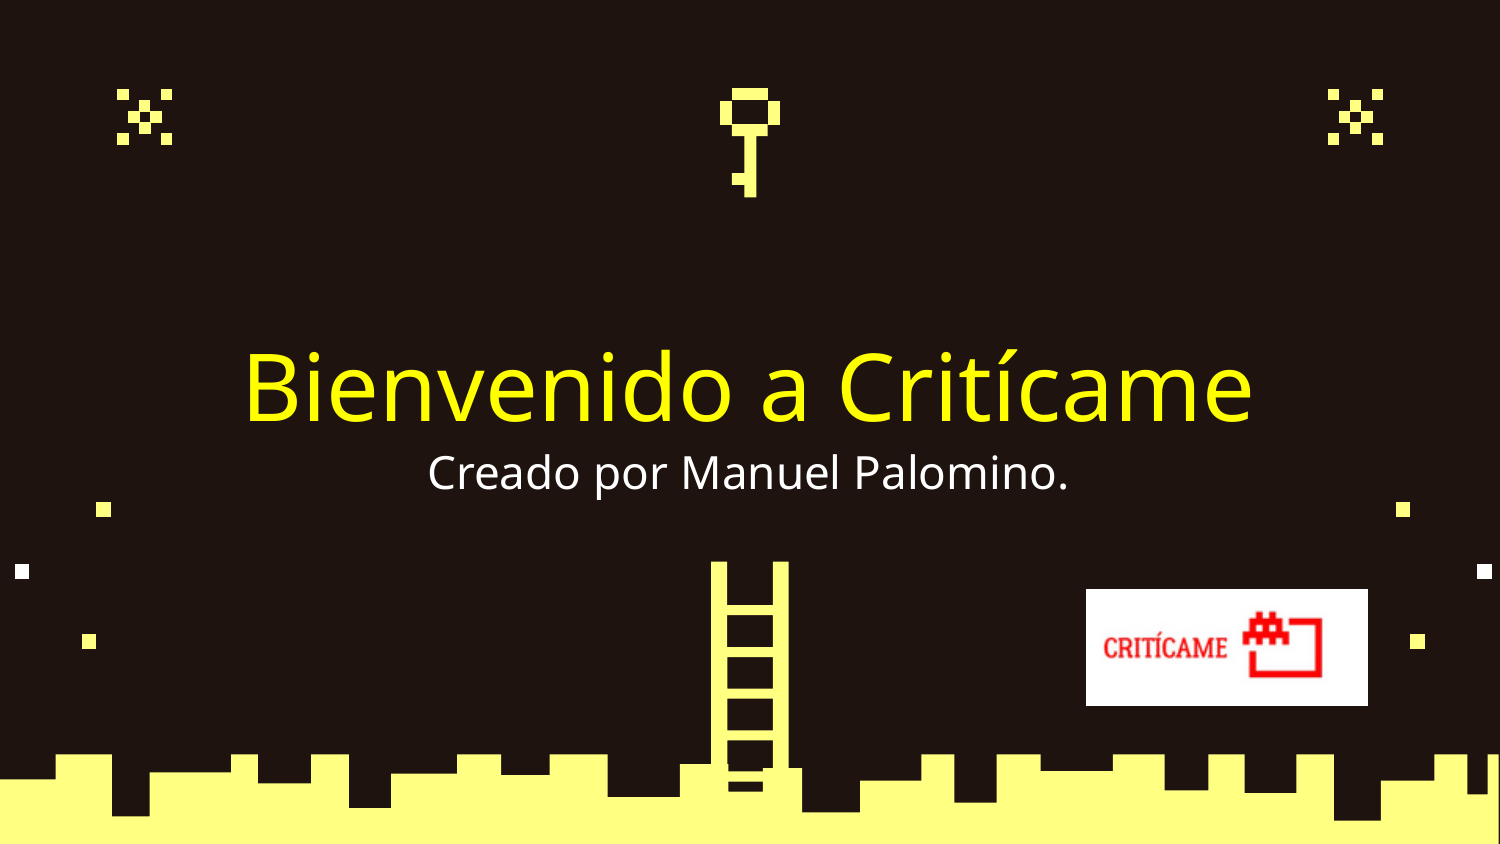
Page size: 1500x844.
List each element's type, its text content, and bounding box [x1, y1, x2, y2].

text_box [719, 88, 781, 198]
picture [1086, 589, 1369, 706]
subtitle Creado por Manuel Palomino. [114, 409, 1384, 534]
title Bienvenido a Critícame [113, 226, 1384, 440]
